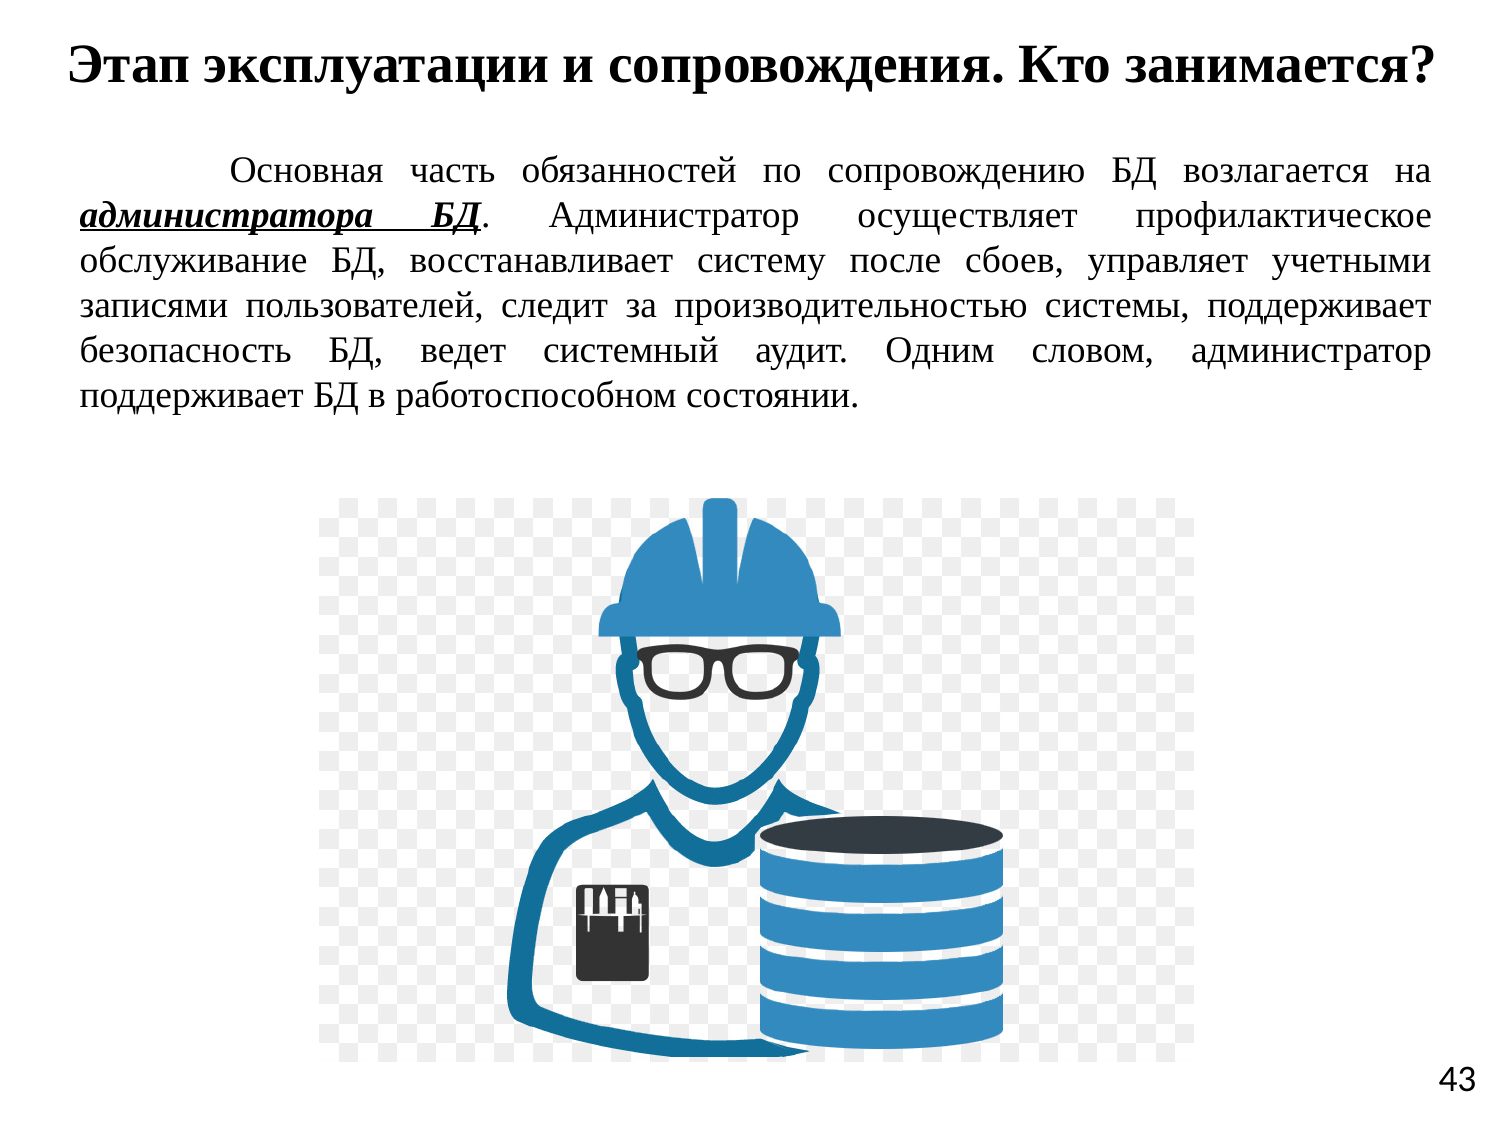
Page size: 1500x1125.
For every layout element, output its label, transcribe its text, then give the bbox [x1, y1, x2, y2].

picture [319, 498, 1194, 1062]
text_box 43 [1423, 1046, 1492, 1107]
title Этап эксплуатации и сопровождения. Кто занимается? [32, 19, 1473, 102]
text_box Основная часть обязанностей по сопровождению БД возлагается на администратора БД. Администратор осуществляет профилактическое обслуживание БД, восстанавливает систему после сбоев, управляет учетными записями пользователей, следит за производительностью системы, поддерживает безопасность БД, ведет системный аудит. Одним словом, администратор поддерживает БД в работоспособном состоянии. [64, 137, 1448, 422]
